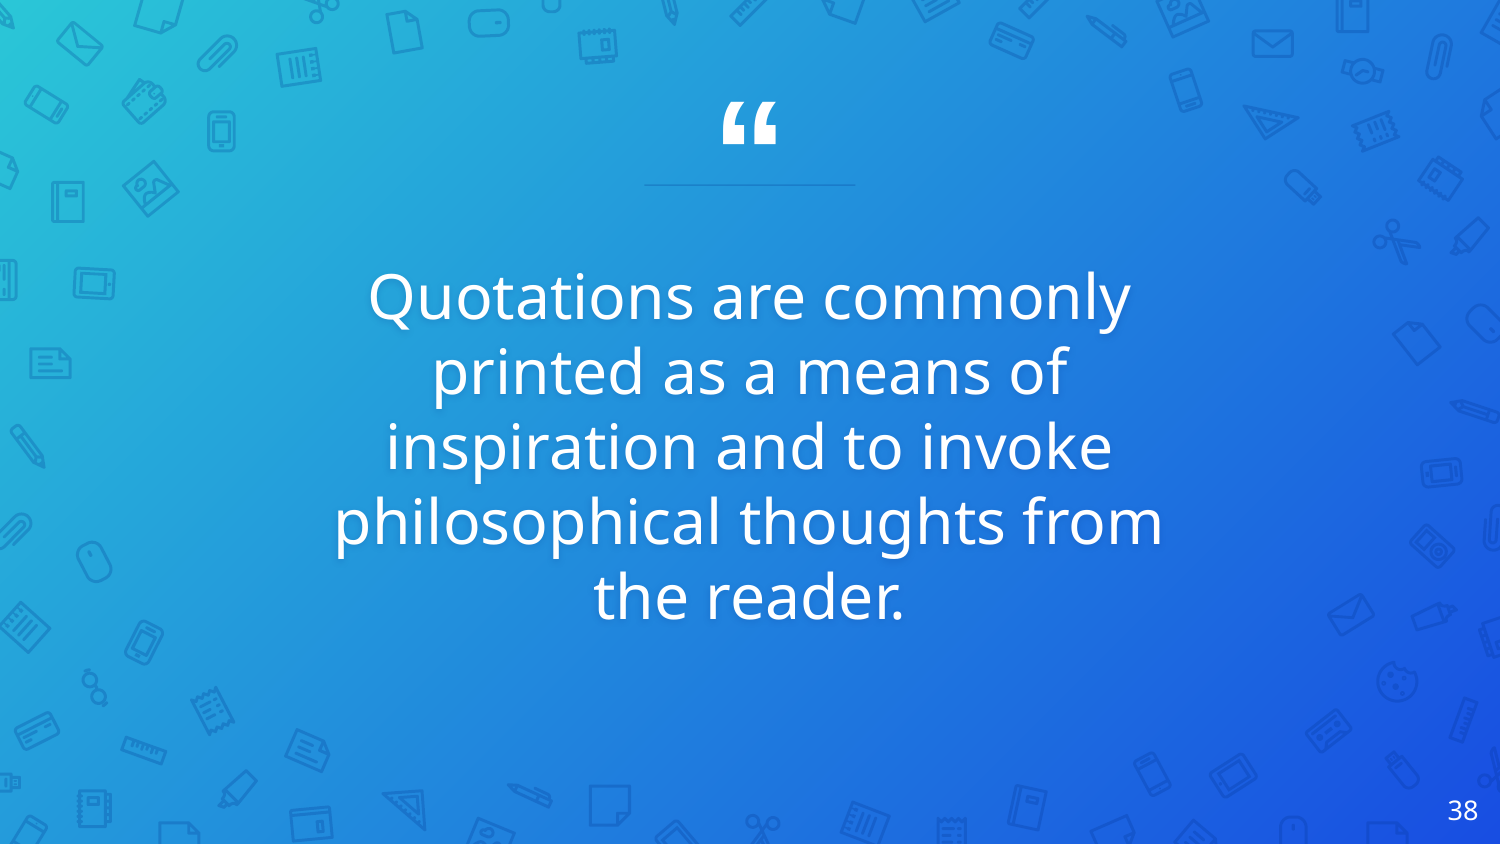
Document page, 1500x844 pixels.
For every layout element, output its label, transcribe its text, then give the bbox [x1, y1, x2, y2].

slide_number 38 [1403, 779, 1494, 844]
list Quotations are commonly printed as a means of inspiration and to invoke philosophical thoughts from the reader. [296, 242, 1204, 377]
